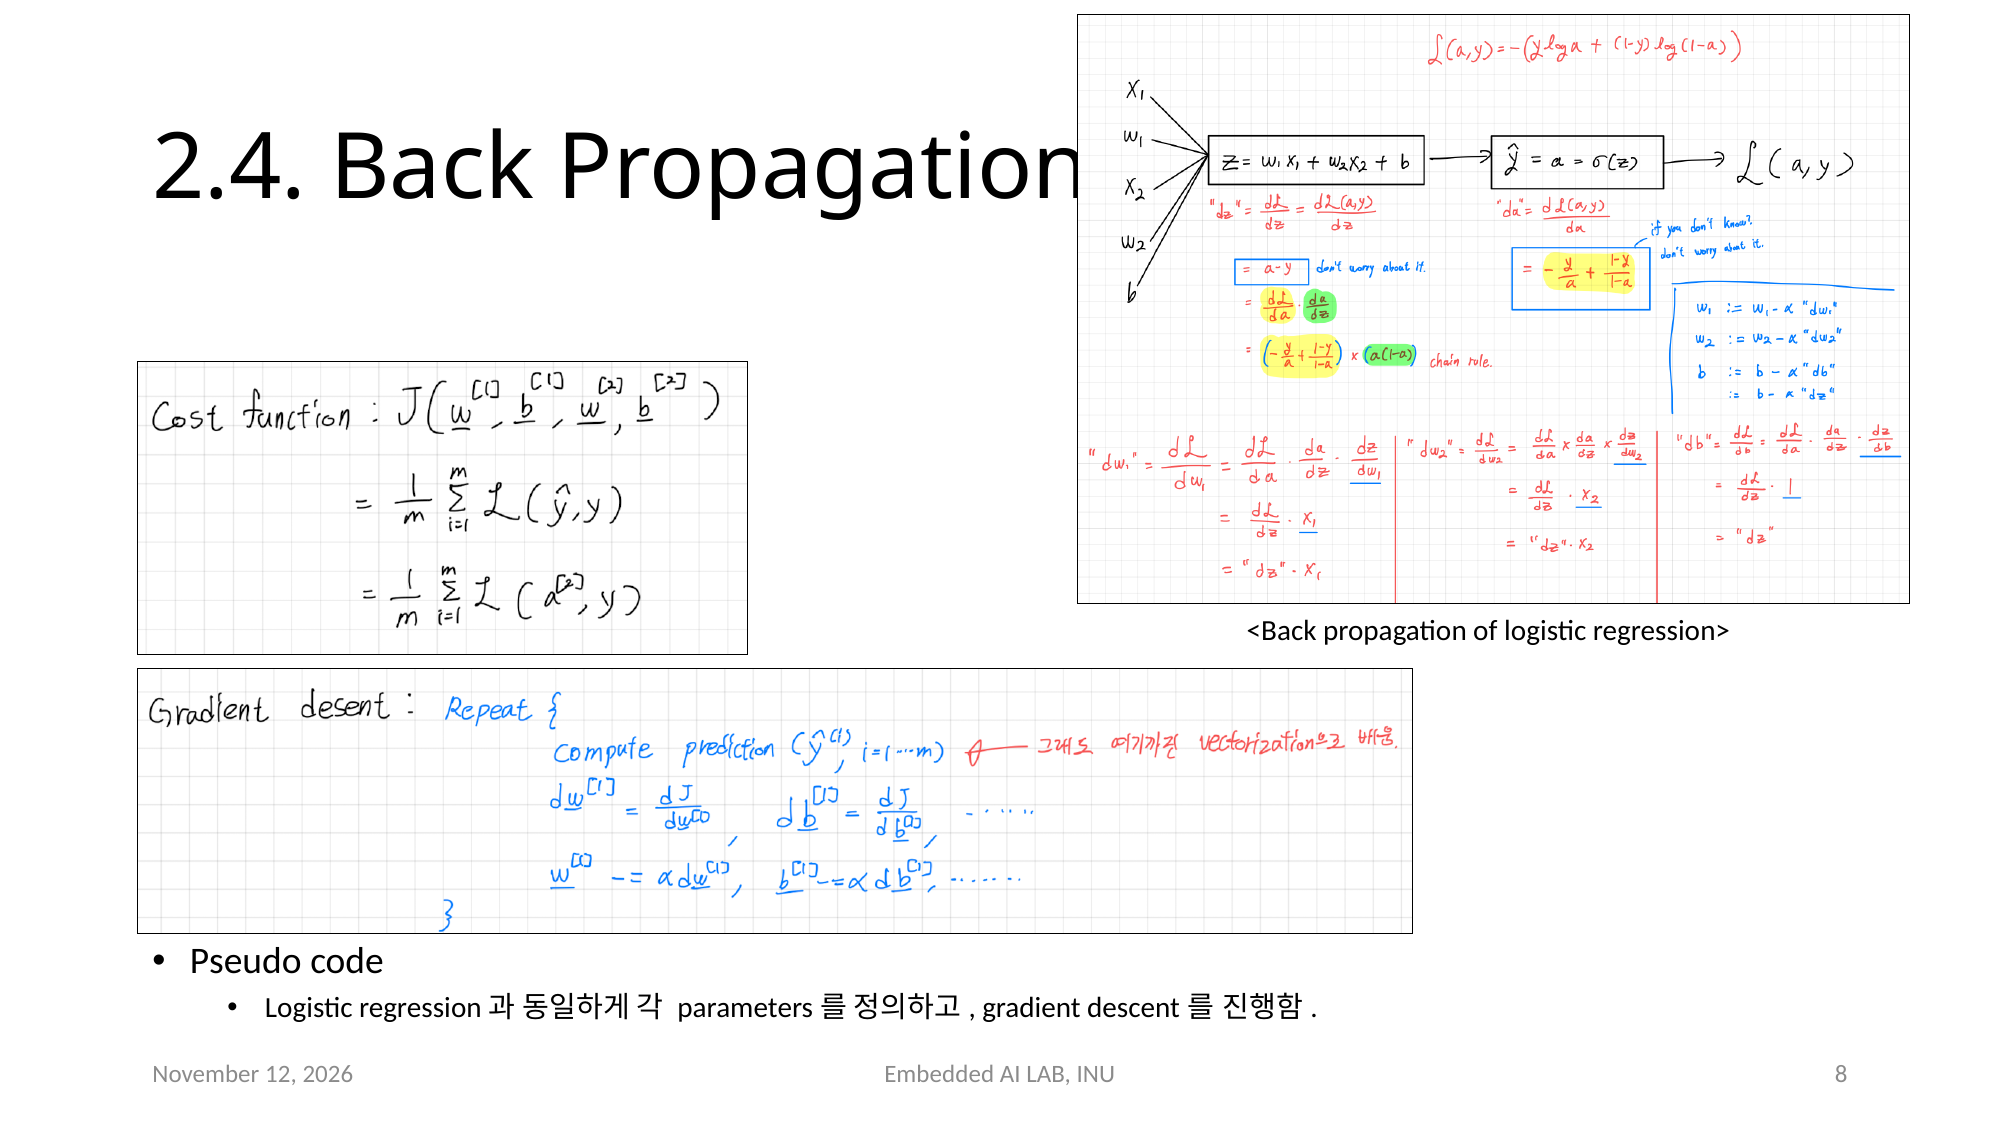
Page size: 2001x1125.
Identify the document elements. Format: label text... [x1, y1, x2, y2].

picture [137, 360, 748, 655]
text_box <Back propagation of logistic regression> [1231, 604, 1755, 654]
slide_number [137, 1042, 588, 1103]
picture [1077, 14, 1910, 604]
slide_number 8 [1412, 1042, 1863, 1103]
footer Embedded AI LAB, INU [662, 1042, 1338, 1103]
title 2.4. Back Propagation [137, 59, 1077, 278]
picture [137, 668, 1413, 934]
list Pseudo code Logistic regression과 동일하게 각 parameters를 정의하고, gradient descent를 진행함. [137, 933, 1863, 1043]
